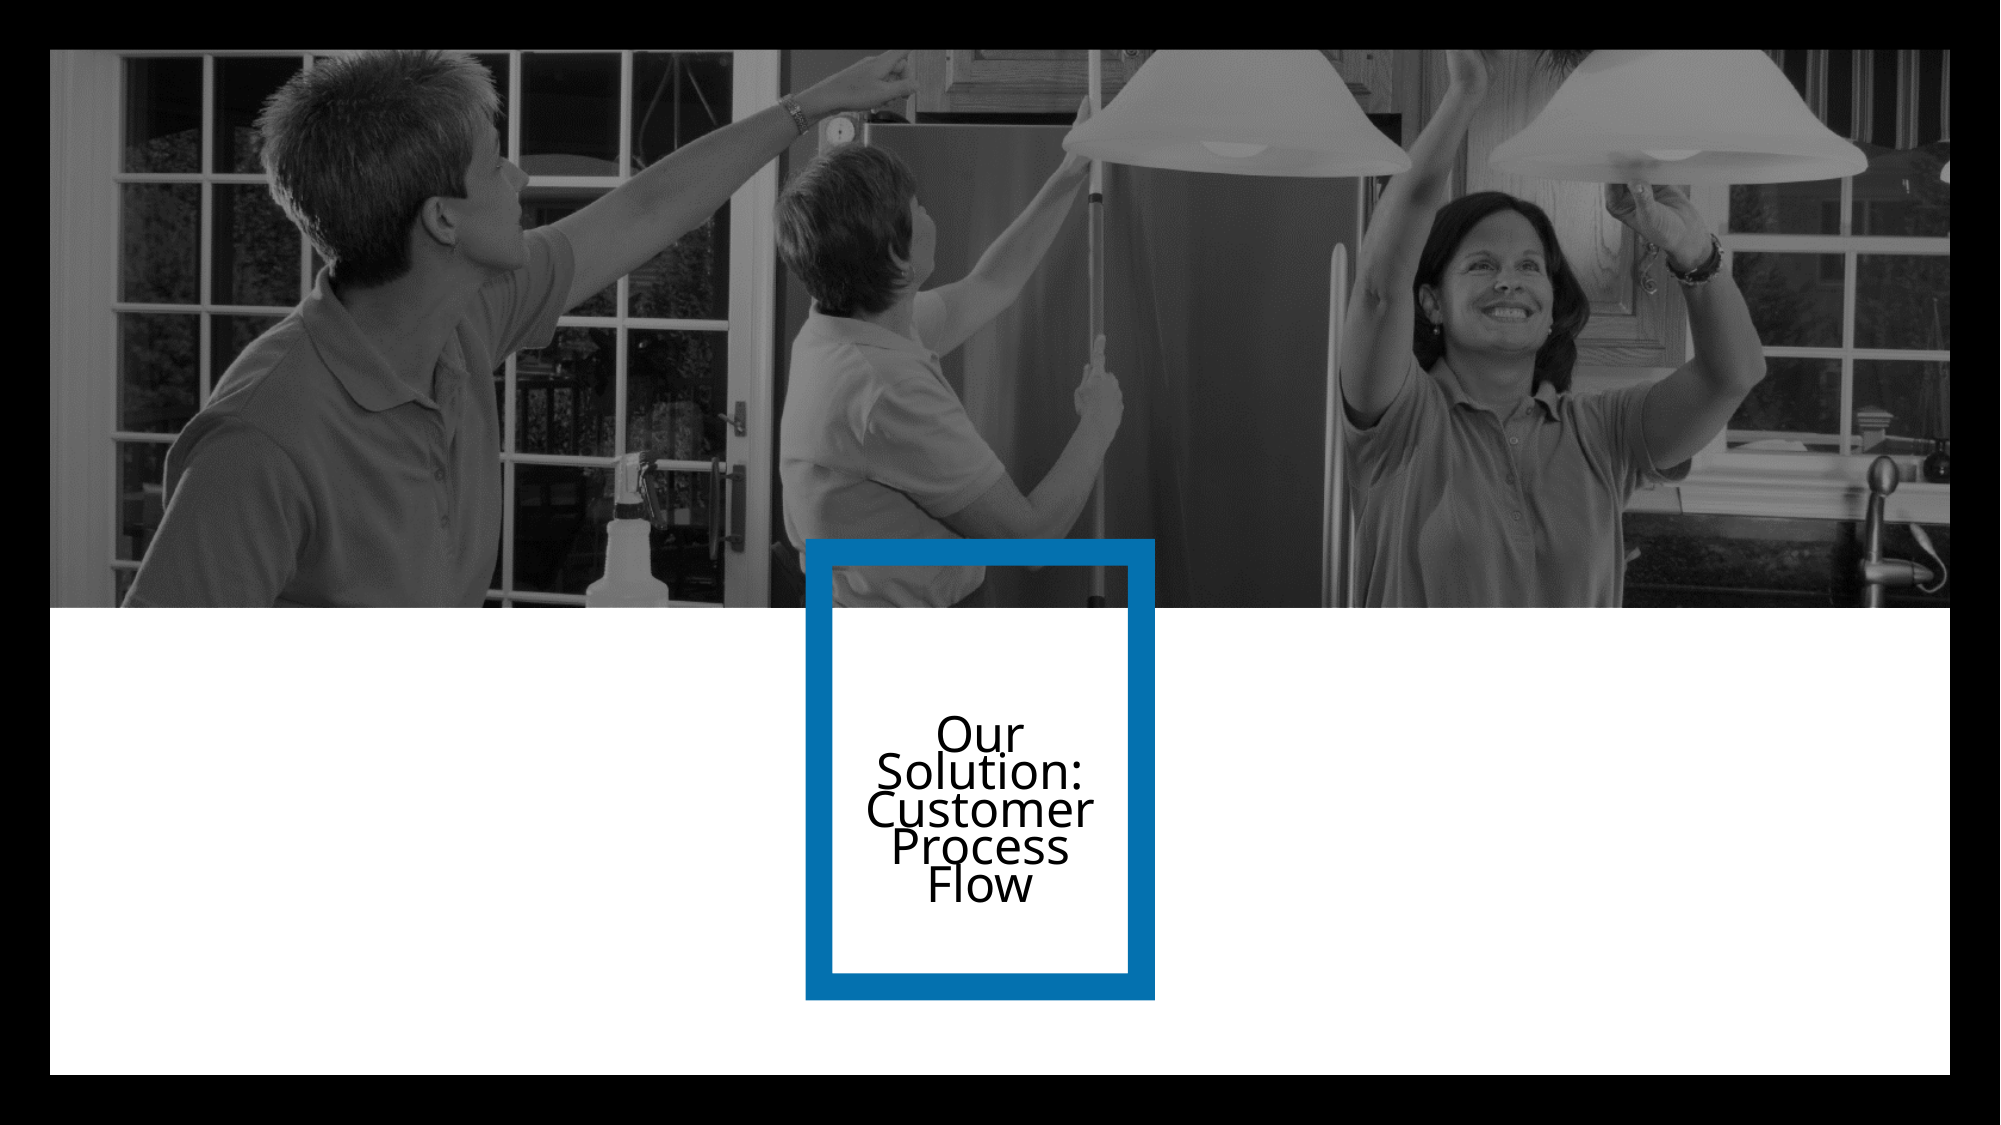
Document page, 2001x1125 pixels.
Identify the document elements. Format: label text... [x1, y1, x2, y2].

text_box [0, 0, 2000, 1125]
text_box Our Solution: Customer Process Flow [832, 717, 1129, 920]
picture [43, 35, 1951, 608]
text_box [804, 608, 1156, 1001]
